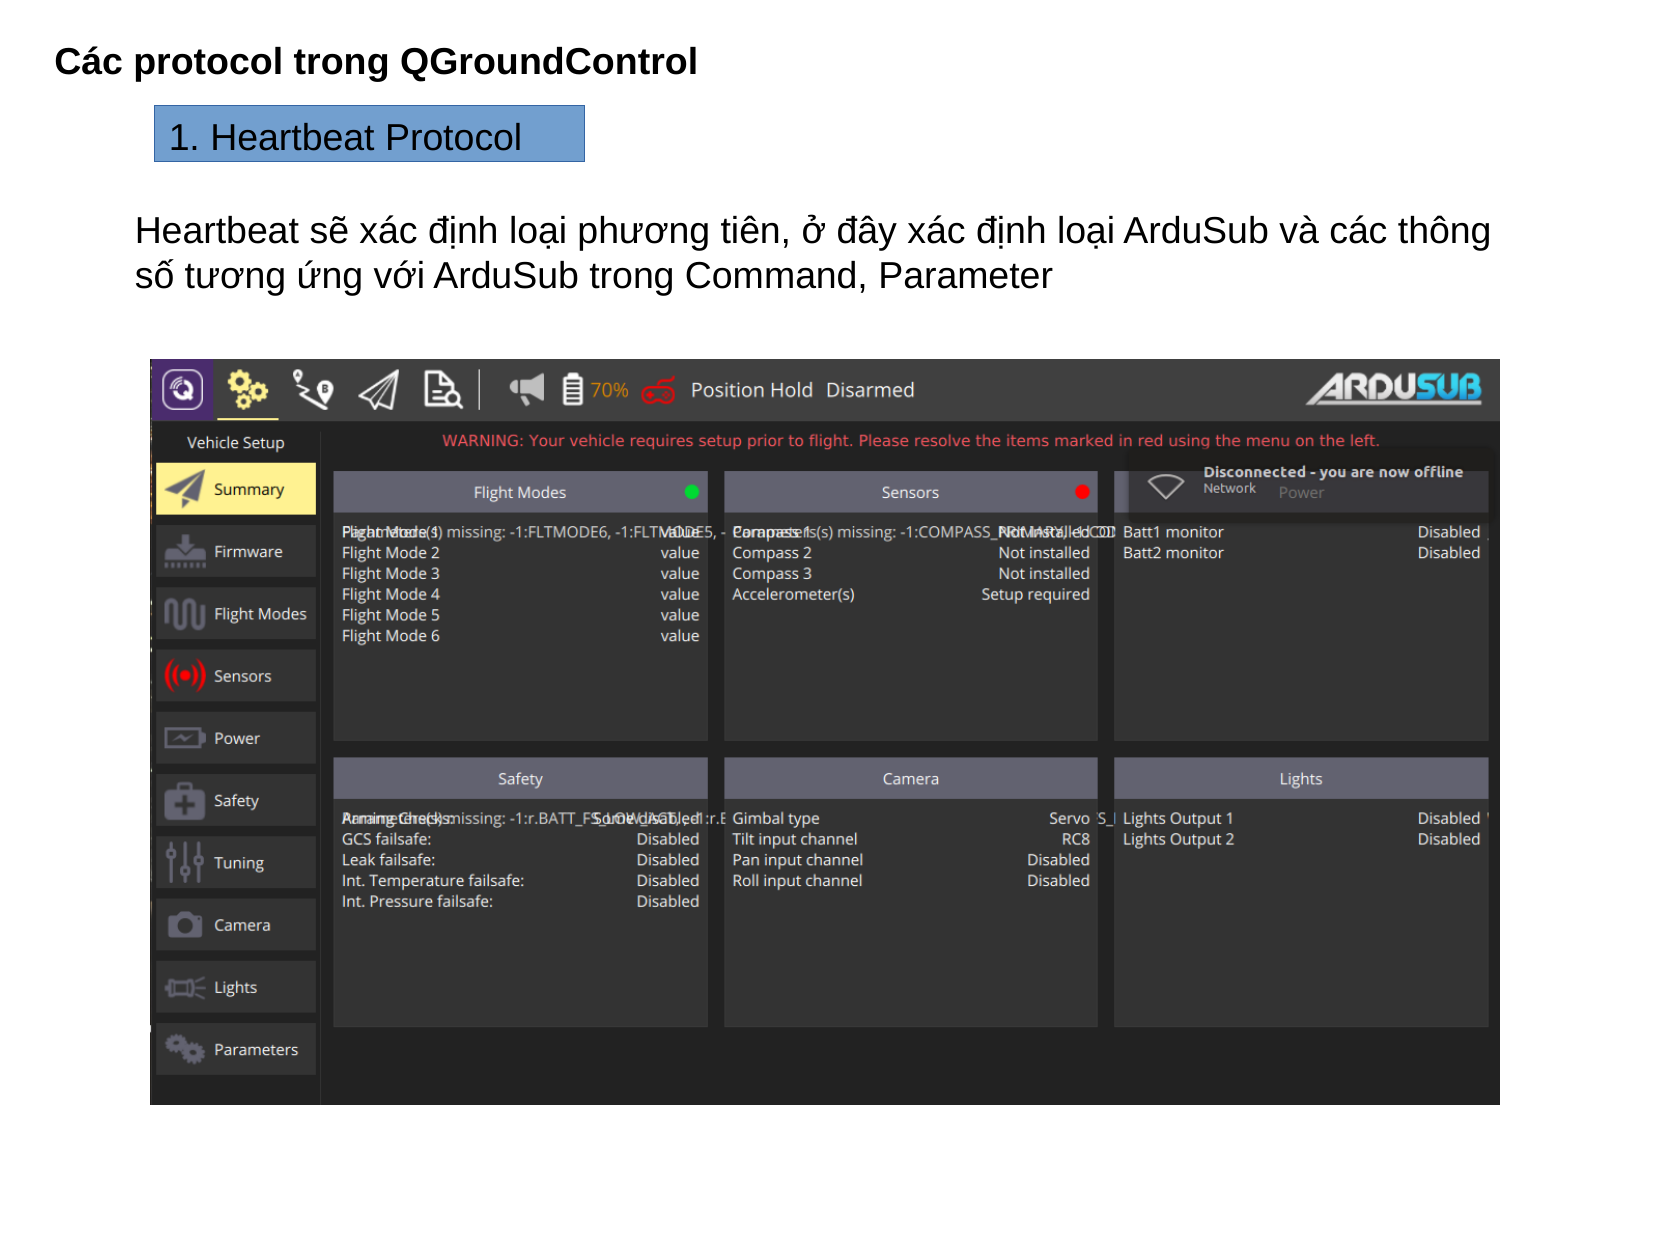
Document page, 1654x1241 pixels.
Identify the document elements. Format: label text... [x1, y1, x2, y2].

text_box Heartbeat sẽ xác định loại phương tiên, ở đây xác định loại ArduSub và các thông số tương ứng với ArduSub trong Command, Parameter [119, 198, 1545, 297]
text_box Các protocol trong QGroundControl [39, 30, 975, 87]
text_box 1. Heartbeat Protocol [154, 105, 585, 162]
picture [149, 359, 1500, 1106]
